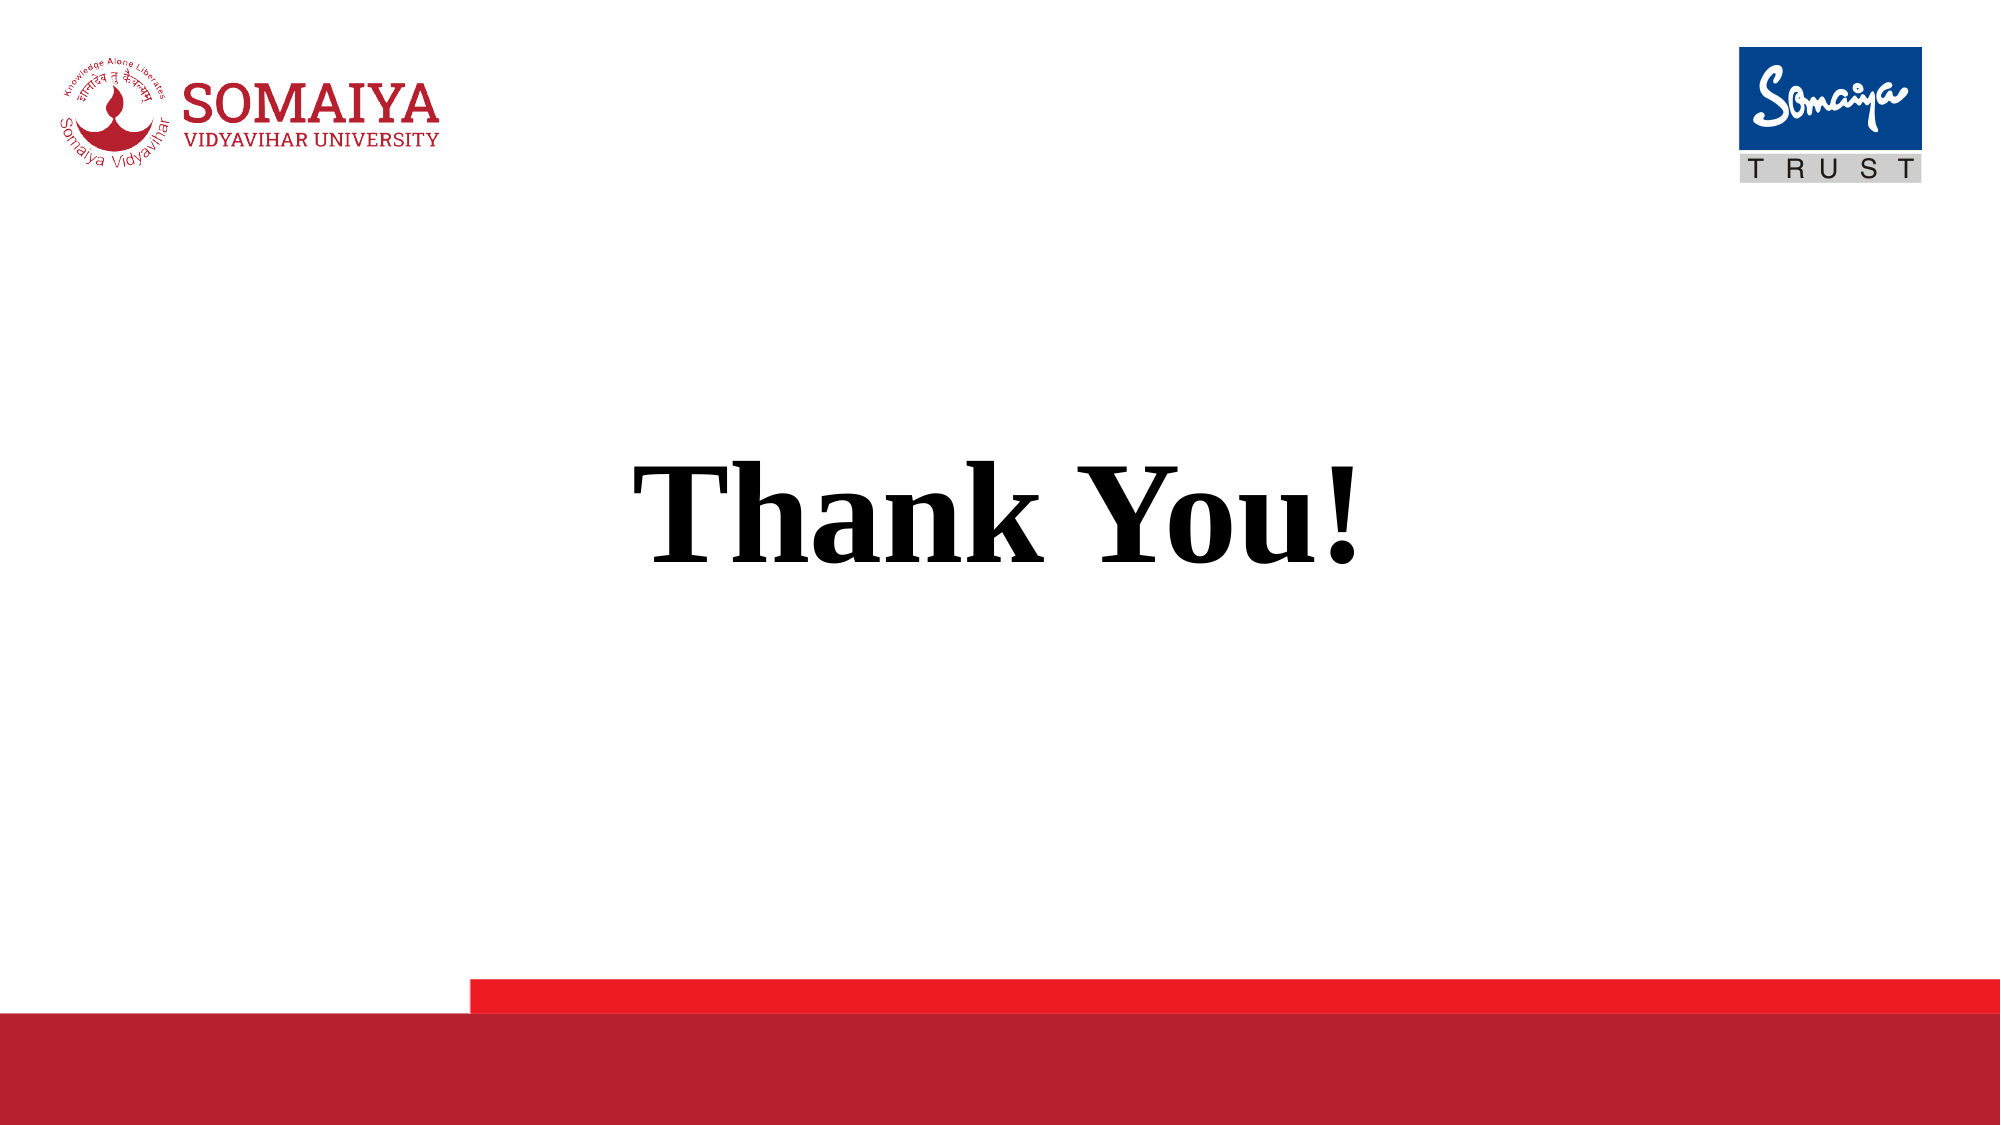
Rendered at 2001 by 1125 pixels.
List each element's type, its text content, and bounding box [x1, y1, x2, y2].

picture [39, 40, 470, 191]
title Thank You! [554, 314, 934, 717]
picture [0, 66, 2000, 1125]
title Thank You! [1255, 314, 1446, 717]
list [1739, 47, 1922, 184]
title Thank You! [1062, 314, 1212, 717]
